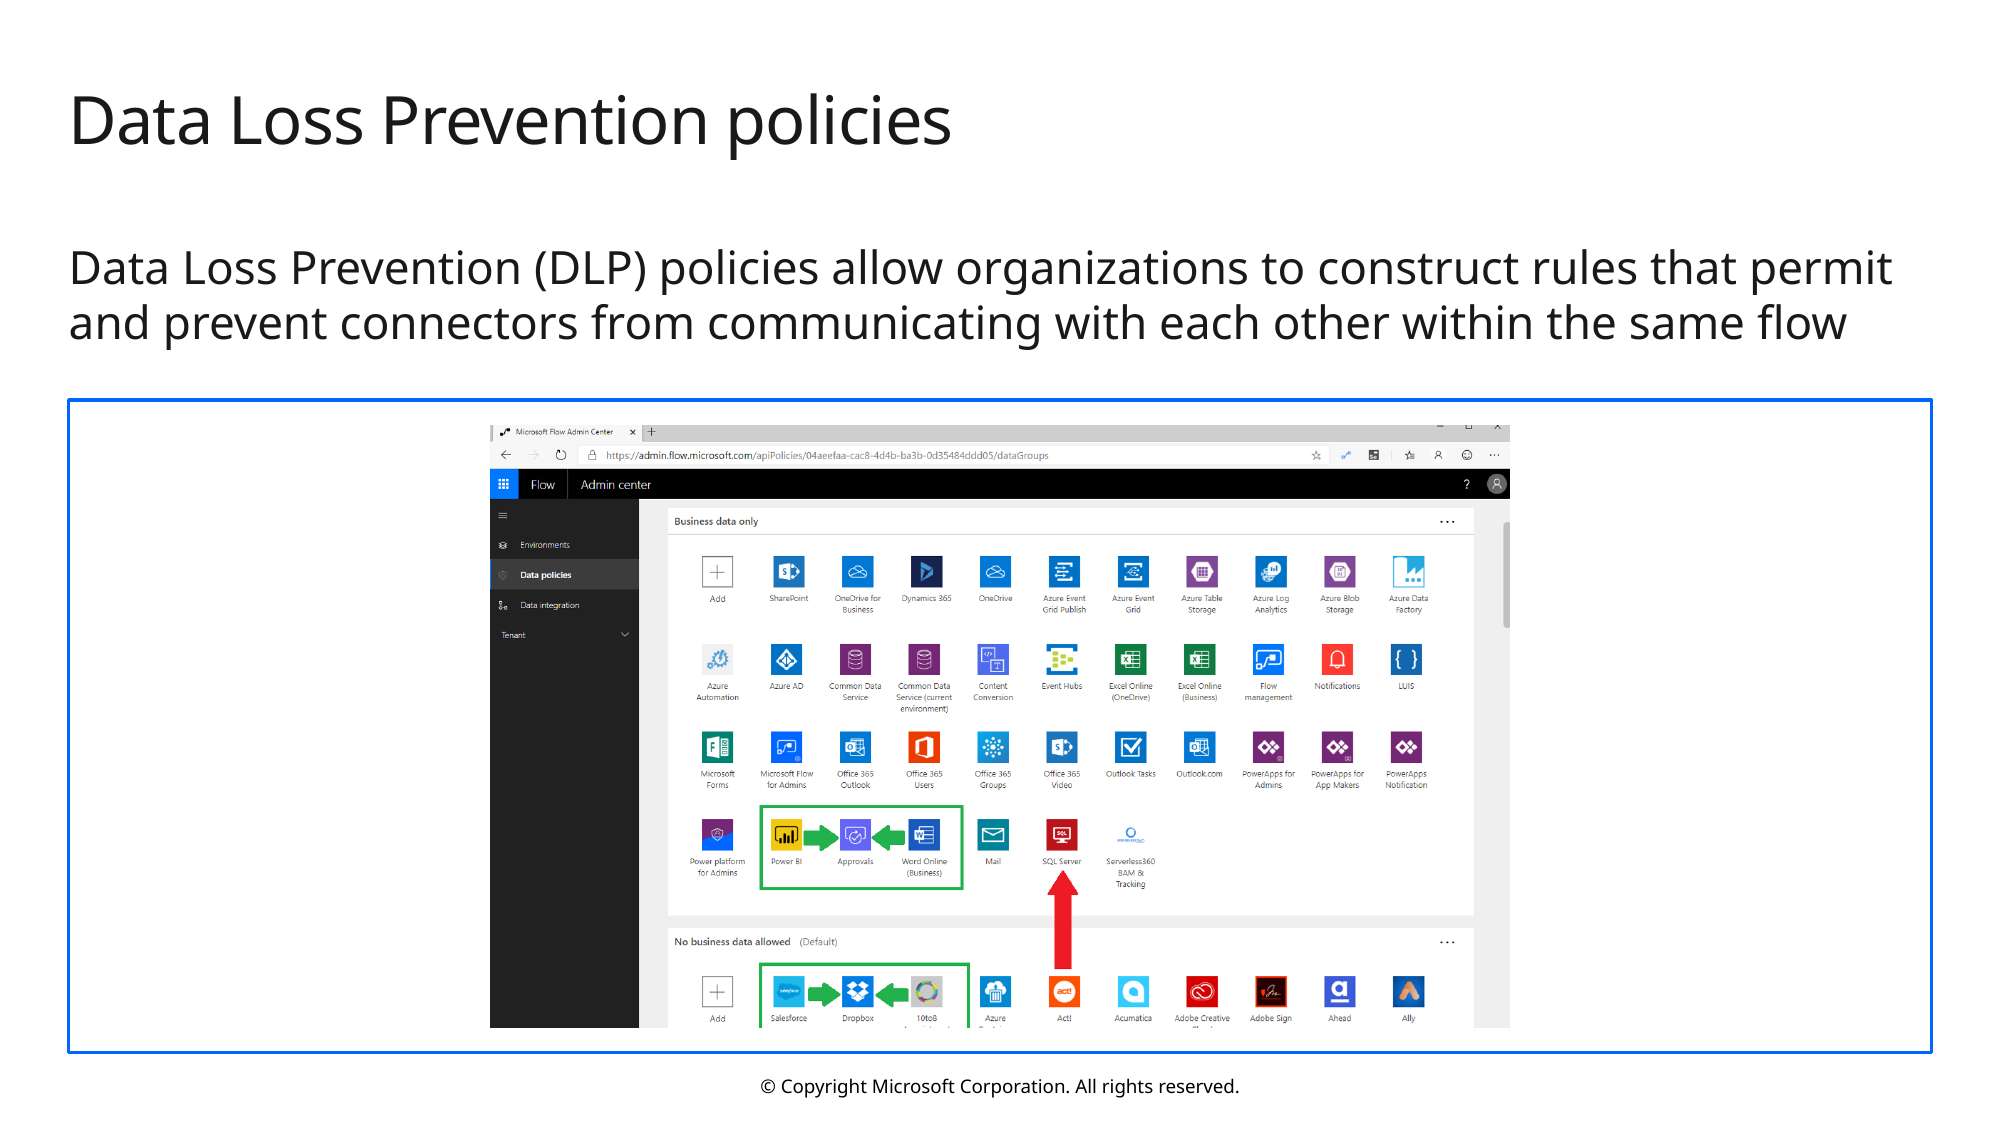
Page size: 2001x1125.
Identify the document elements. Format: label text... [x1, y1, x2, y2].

title Data Loss Prevention policies [68, 72, 1932, 192]
picture [90, 425, 1910, 1028]
list Data Loss Prevention (DLP) policies allow organizations to construct rules that permit and prevent connectors from communicating with each other within the same flow [68, 238, 1932, 375]
